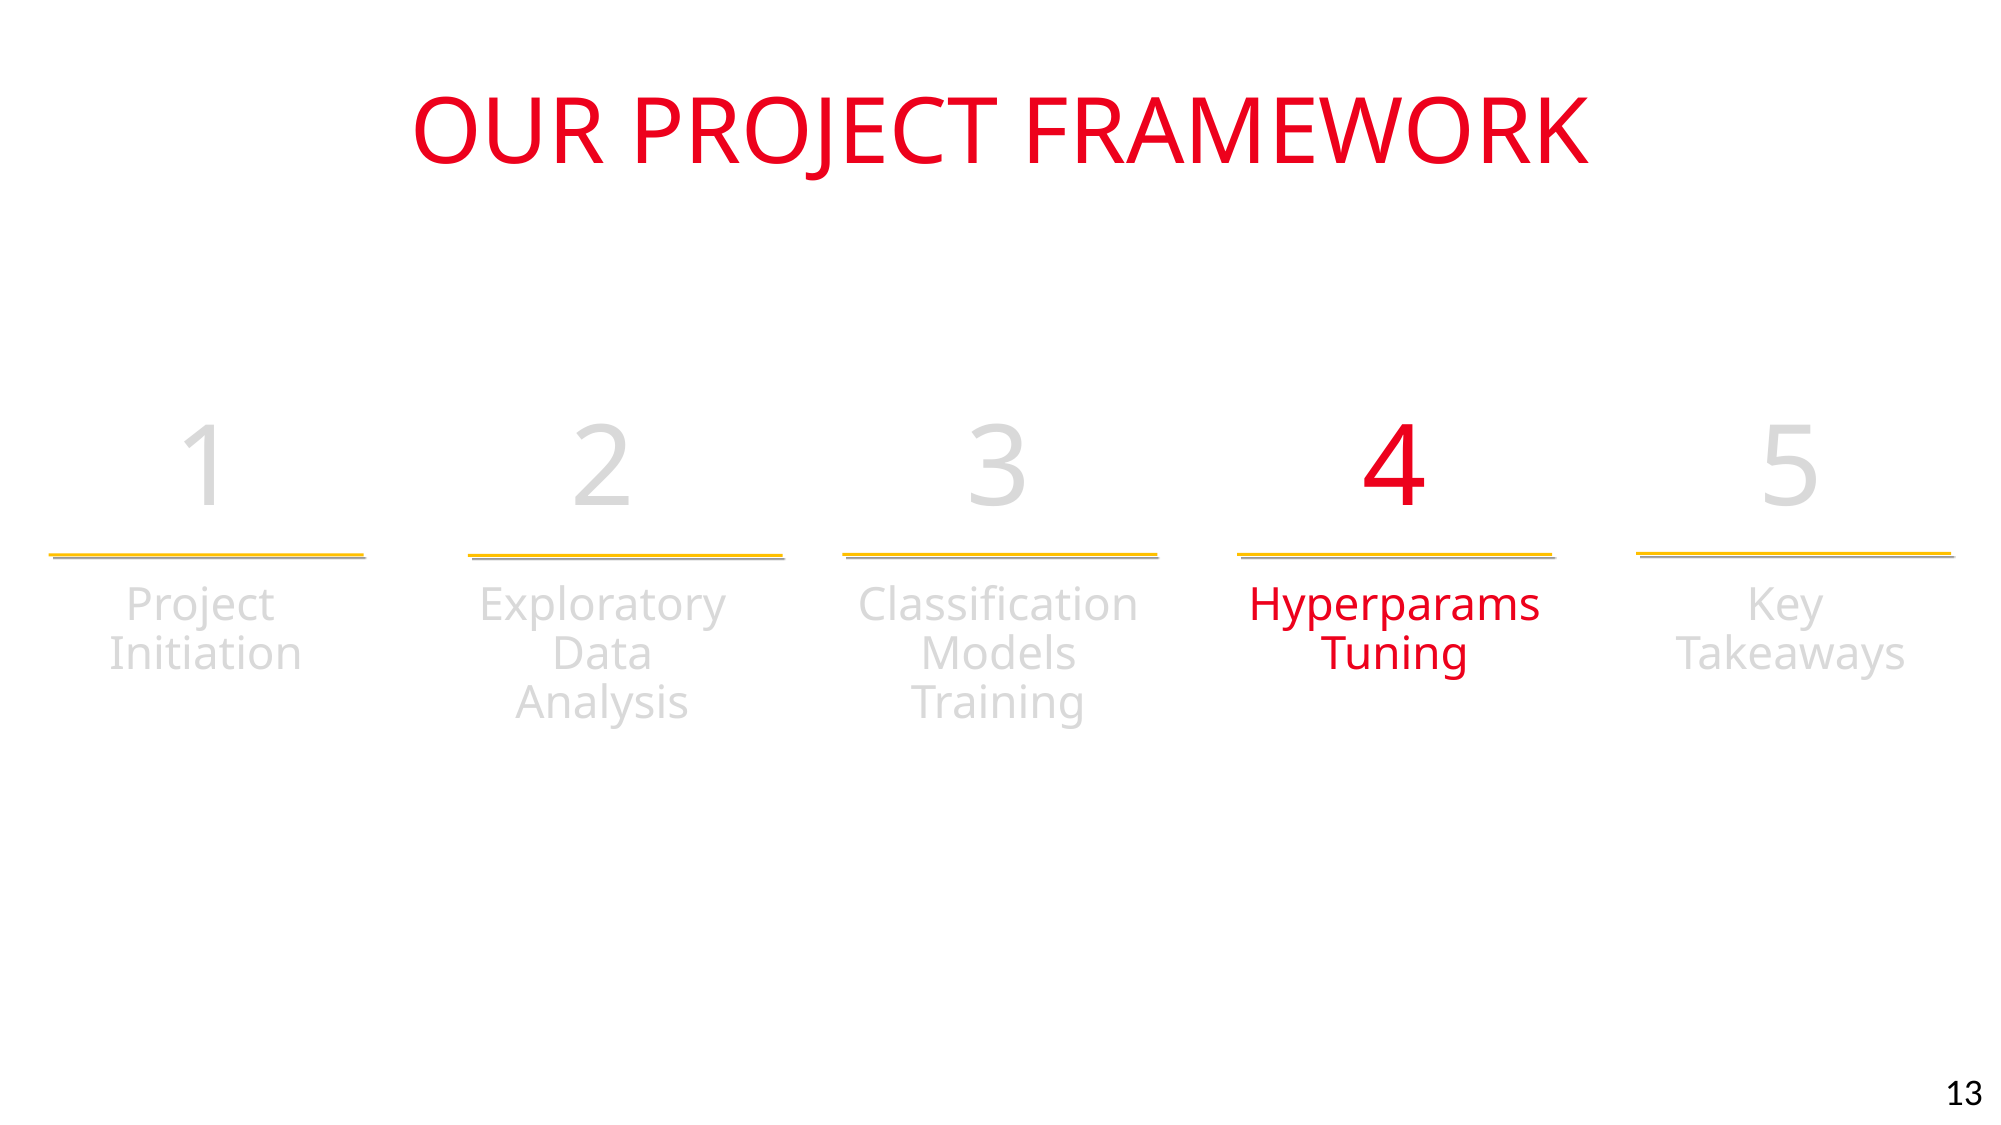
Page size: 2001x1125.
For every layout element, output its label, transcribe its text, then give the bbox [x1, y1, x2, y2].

list Exploratory Data Analysis [407, 573, 798, 689]
list Hyperparams Tuning [1199, 573, 1590, 760]
list 1 [11, 400, 402, 539]
text_box [1636, 551, 1952, 555]
list OUR PROJECT FRAMEWORK [0, 77, 2000, 193]
list 4 [1199, 400, 1590, 539]
text_box [48, 553, 364, 557]
list 3 [803, 400, 1194, 539]
text_box 13 [1927, 1060, 1998, 1121]
list Project Initiation [11, 573, 402, 689]
text_box [1237, 552, 1553, 556]
list Classification Models Training [803, 573, 1194, 760]
list 5 [1595, 400, 1986, 539]
text_box [467, 553, 783, 557]
list Key Takeaways [1595, 573, 1986, 689]
list 2 [407, 400, 798, 539]
text_box [842, 552, 1158, 556]
